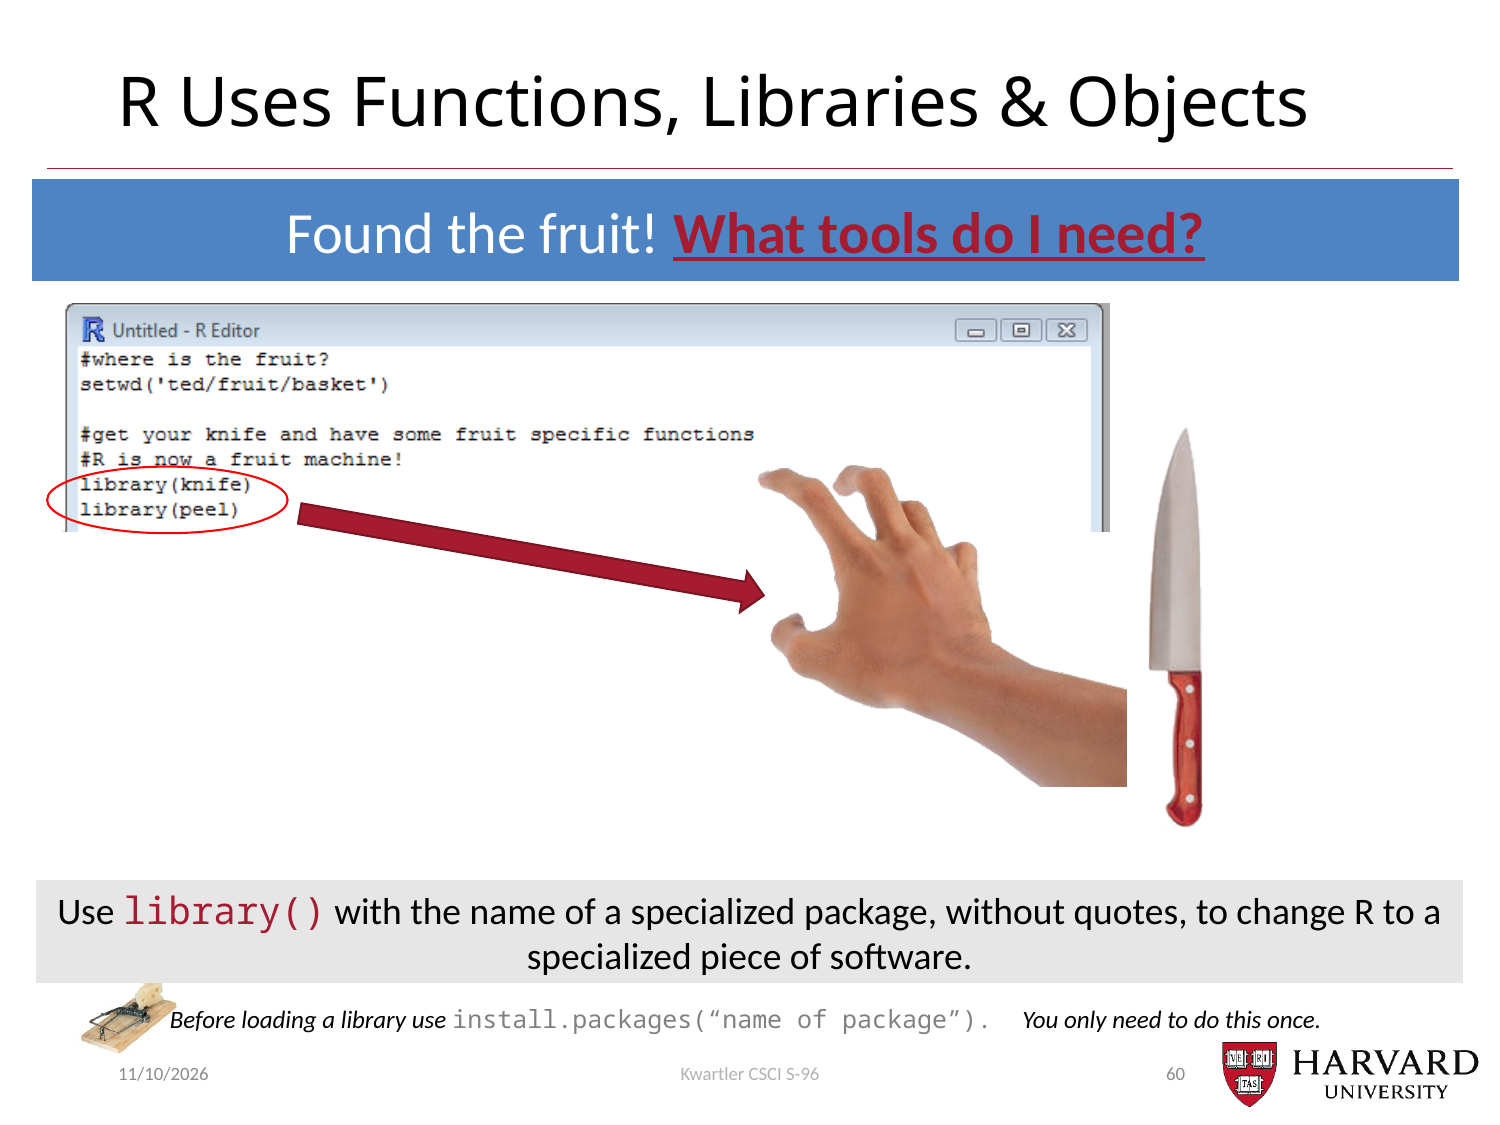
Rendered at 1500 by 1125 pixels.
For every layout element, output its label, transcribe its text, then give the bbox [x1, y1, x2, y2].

text_box Use library() with the name of a specialized package, without quotes, to change R to a specialized piece of software. [36, 880, 1463, 983]
text_box [46, 483, 61, 517]
title R Uses Functions, Libraries & Objects [103, 59, 1397, 157]
picture [71, 978, 186, 1055]
picture [61, 303, 1392, 837]
slide_number 60 [1059, 1042, 1200, 1103]
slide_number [103, 1042, 441, 1103]
text_box Found the fruit! What tools do I need? [32, 179, 1459, 281]
text_box [339, 532, 695, 595]
picture [1200, 1024, 1500, 1125]
footer Kwartler CSCI S-96 [496, 1042, 1004, 1103]
text_box Before loading a library use install.packages(“name of package”). You only need to do this once. [186, 996, 1337, 1041]
